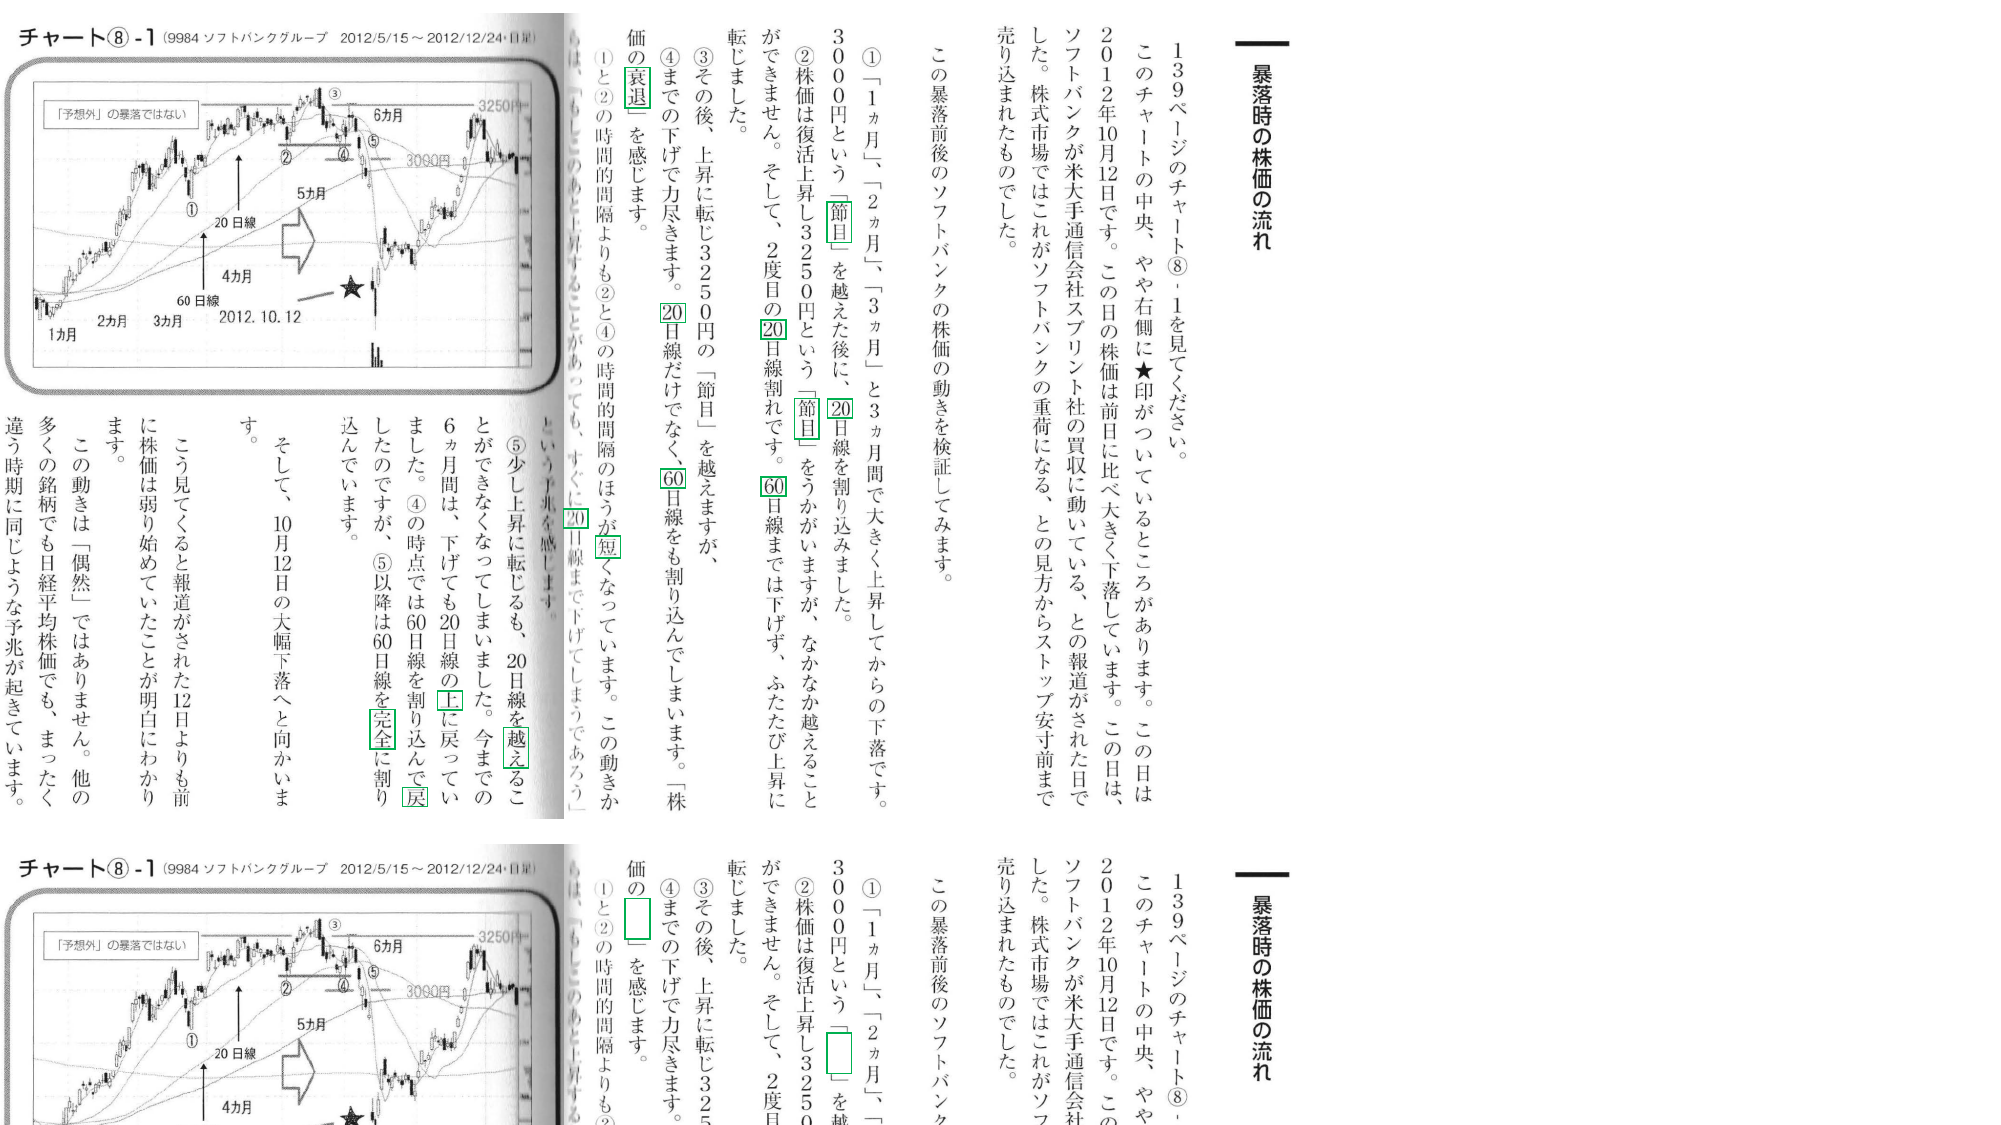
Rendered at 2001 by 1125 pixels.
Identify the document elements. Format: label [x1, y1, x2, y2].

picture [0, 11, 1295, 819]
picture [0, 842, 1295, 1125]
